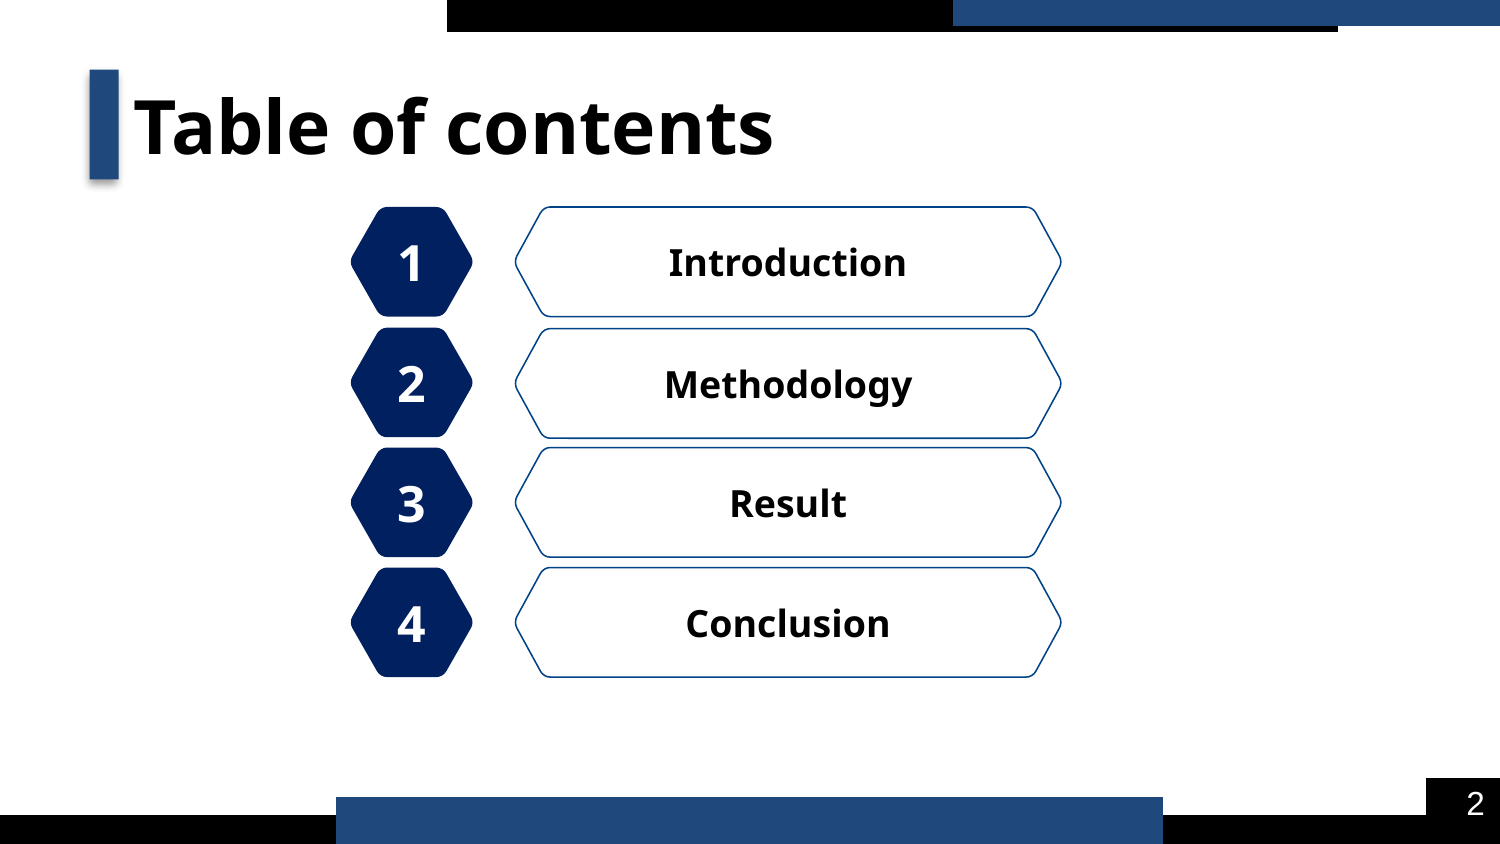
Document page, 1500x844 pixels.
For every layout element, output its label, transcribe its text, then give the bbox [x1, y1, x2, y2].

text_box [350, 327, 473, 438]
slide_number 2 [1162, 779, 1500, 825]
text_box [88, 68, 121, 182]
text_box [350, 206, 473, 317]
text_box Result [513, 445, 1063, 560]
text_box Introduction [513, 204, 1063, 319]
text_box Conclusion [513, 565, 1063, 680]
title Table of contents [121, 69, 895, 180]
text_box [350, 447, 473, 558]
text_box Methodology [513, 326, 1063, 441]
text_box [350, 567, 473, 678]
